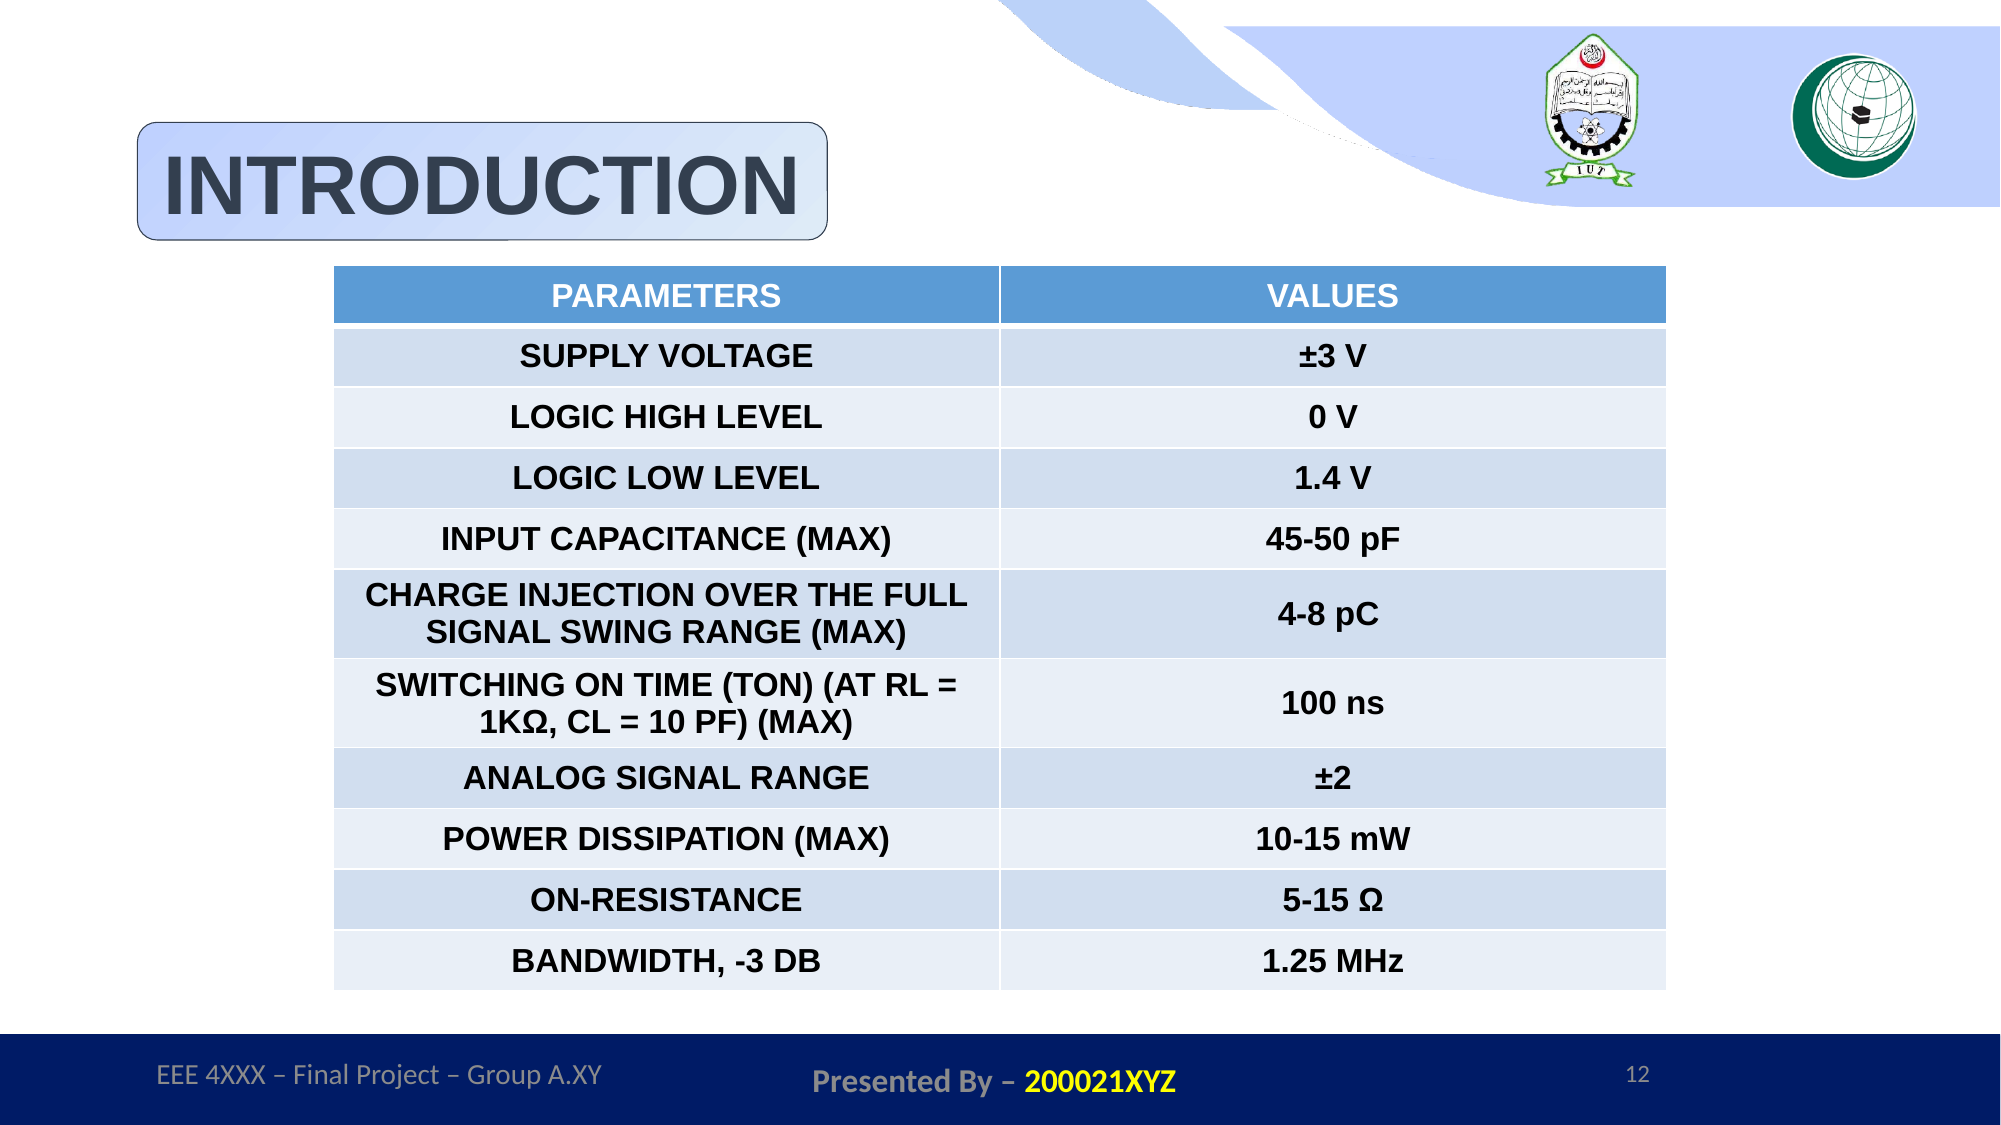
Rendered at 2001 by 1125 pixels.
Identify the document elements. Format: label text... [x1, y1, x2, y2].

slide_number 12 [1412, 1042, 1863, 1103]
table_cell 4-8 pC [1001, 570, 1666, 658]
table_cell POWER DISSIPATION (MAX) [334, 809, 999, 868]
table_cell ON-RESISTANCE [334, 870, 999, 929]
table_cell 10-15 mW [1001, 809, 1666, 868]
table_cell ±2 [1001, 748, 1666, 808]
table_cell INPUT CAPACITANCE (MAX) [334, 509, 999, 568]
table_cell 0 V [1001, 388, 1666, 447]
table_cell ±3 V [1001, 329, 1666, 386]
table_cell ANALOG SIGNAL RANGE [334, 748, 999, 808]
table_cell 1.4 V [1001, 449, 1666, 508]
text_box INTRODUCTION [136, 121, 828, 241]
table_cell 1.25 MHz [1001, 931, 1666, 990]
table_cell 100 ns [1001, 659, 1666, 747]
slide_number EEE 4XXX – Final Project – Group A.XY [137, 1042, 622, 1103]
table_header VALUES [1001, 266, 1666, 323]
table_cell CHARGE INJECTION OVER THE FULL SIGNAL SWING RANGE (MAX) [334, 570, 999, 658]
table_cell LOGIC LOW LEVEL [334, 449, 999, 508]
table_cell 5-15 Ω [1001, 870, 1666, 929]
table_cell SWITCHING ON TIME (TON) (AT RL = 1KΩ, CL = 10 PF) (MAX) [334, 659, 999, 747]
table_cell BANDWIDTH, -3 DB [334, 931, 999, 990]
footer Presented By – 200021XYZ [662, 1042, 1338, 1103]
table_cell LOGIC HIGH LEVEL [334, 388, 999, 447]
table_cell SUPPLY VOLTAGE [334, 329, 999, 386]
picture [992, 0, 2000, 218]
table_header PARAMETERS [334, 266, 999, 323]
table_cell 45-50 pF [1001, 509, 1666, 568]
